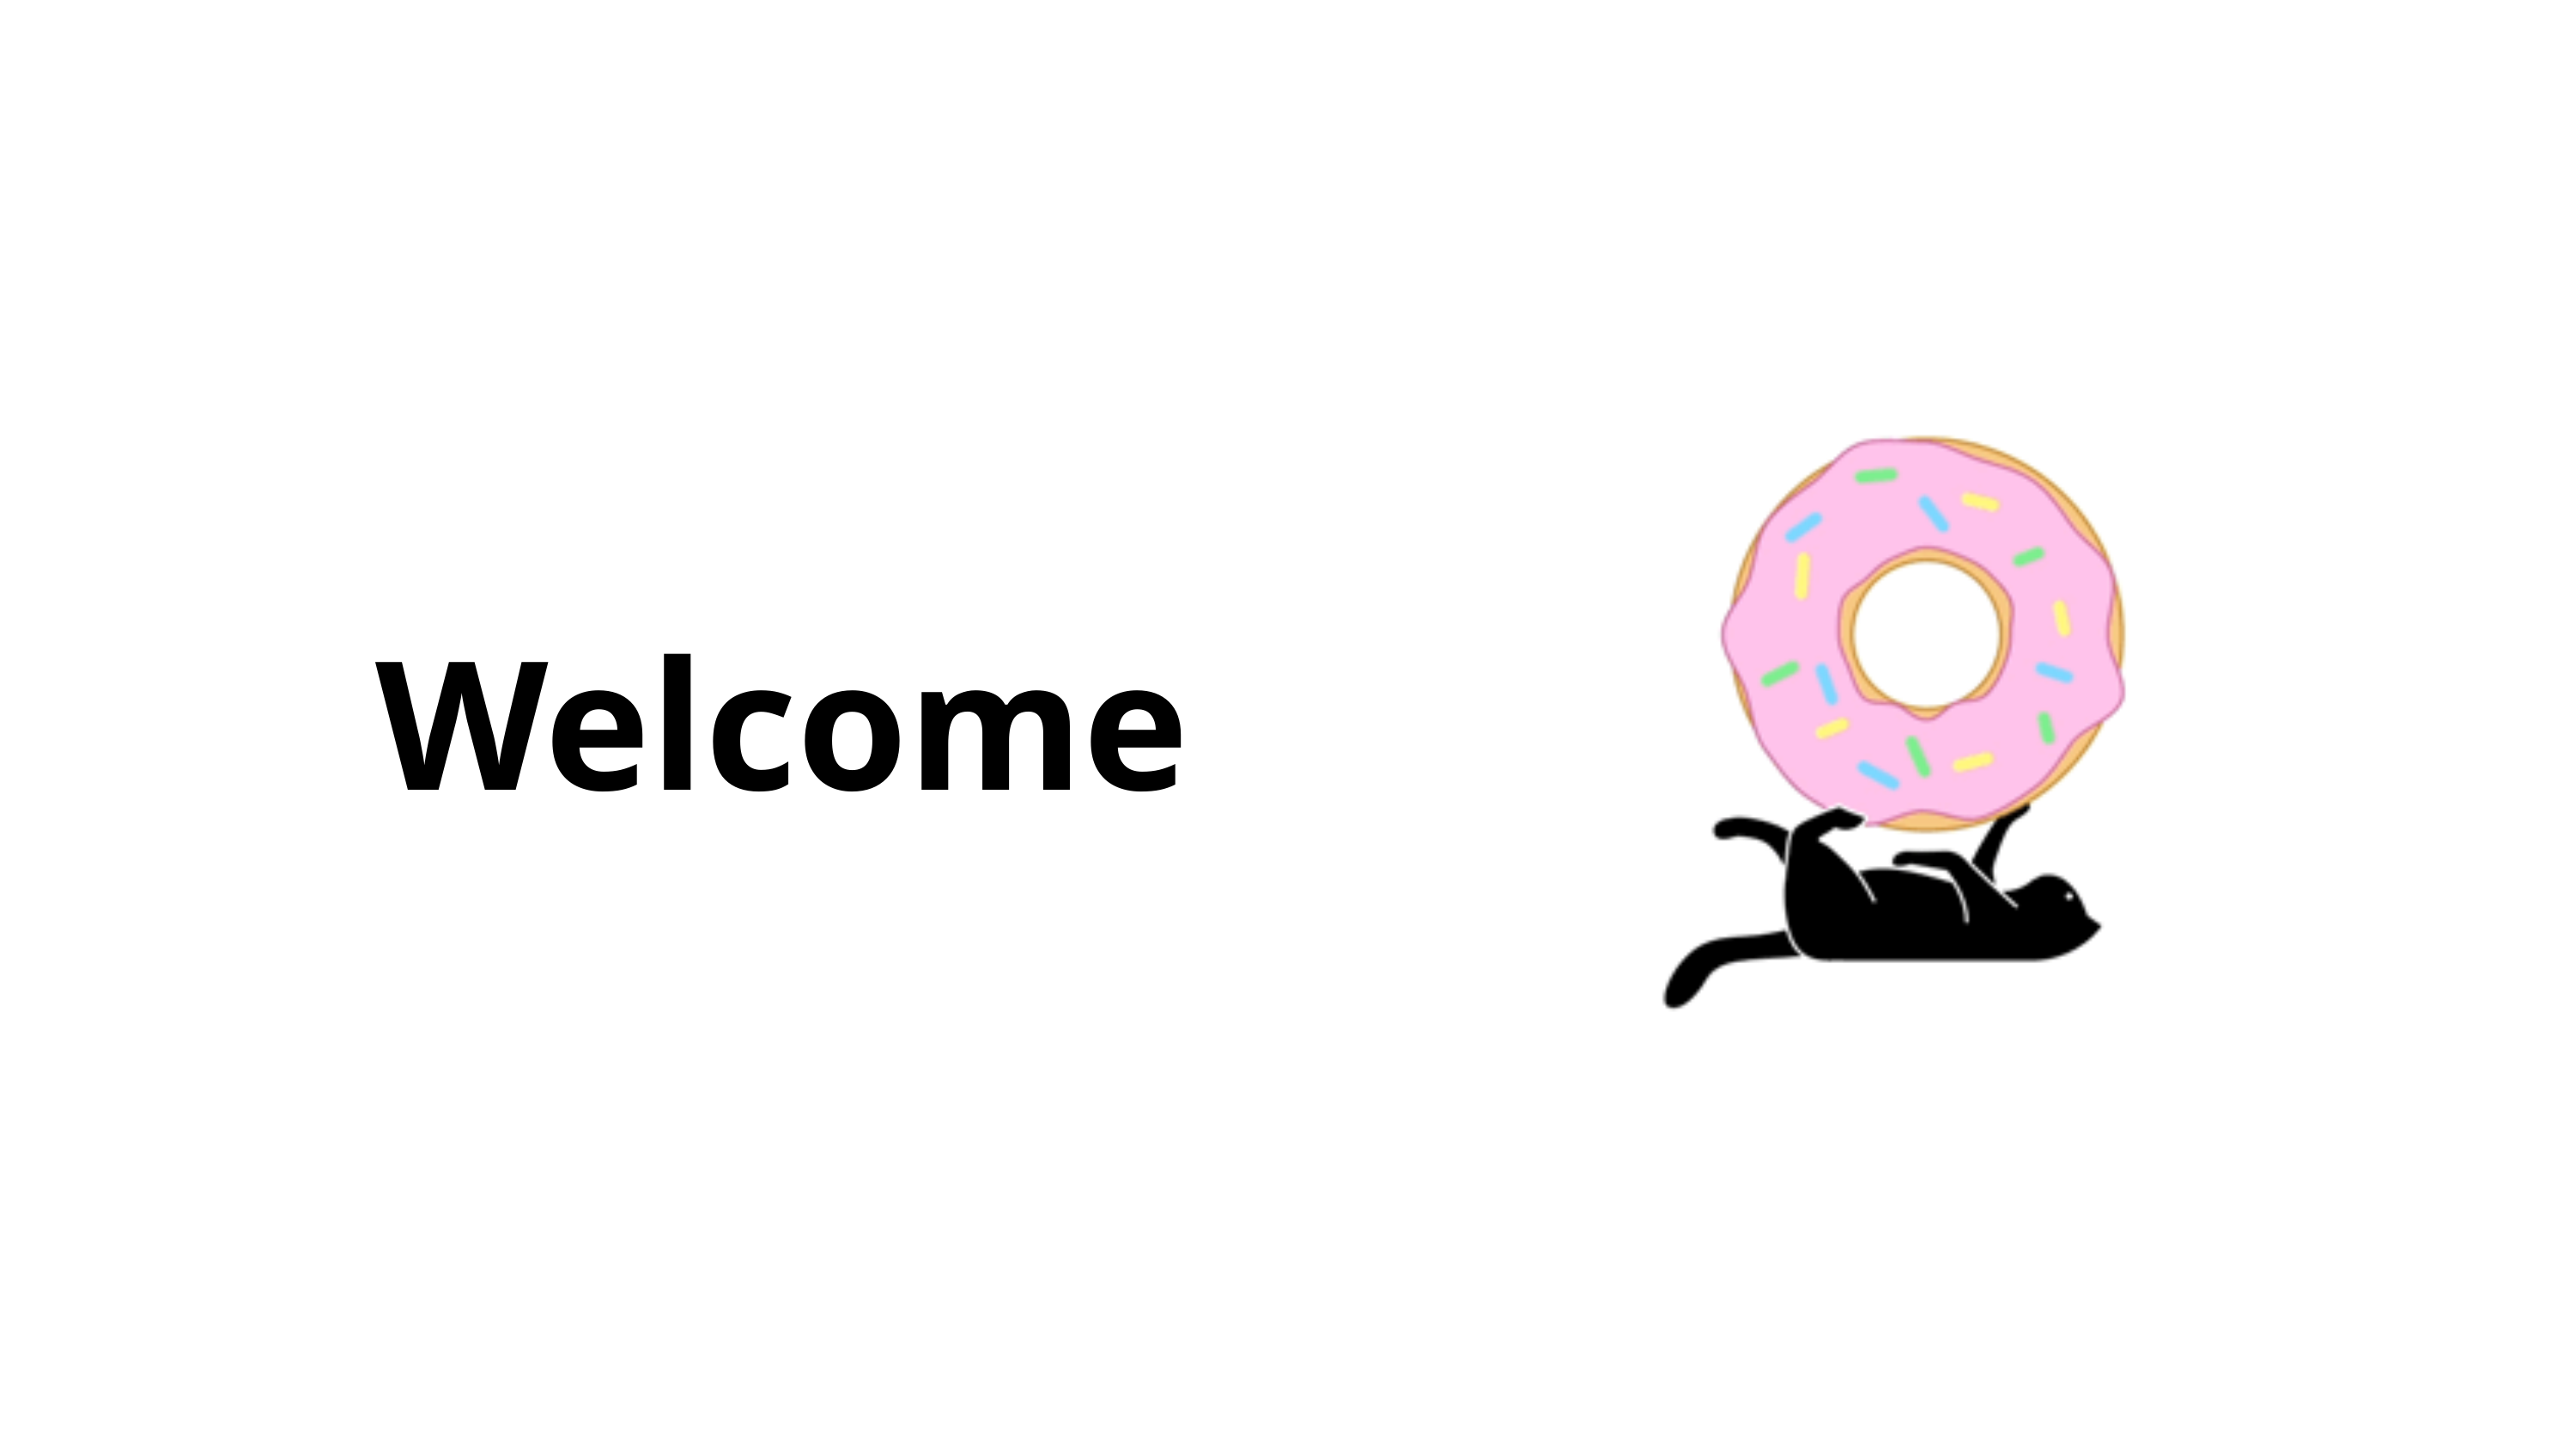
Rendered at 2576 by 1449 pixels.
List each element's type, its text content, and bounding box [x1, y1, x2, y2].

picture [1513, 283, 2330, 1160]
text_box Welcome [375, 632, 1493, 826]
